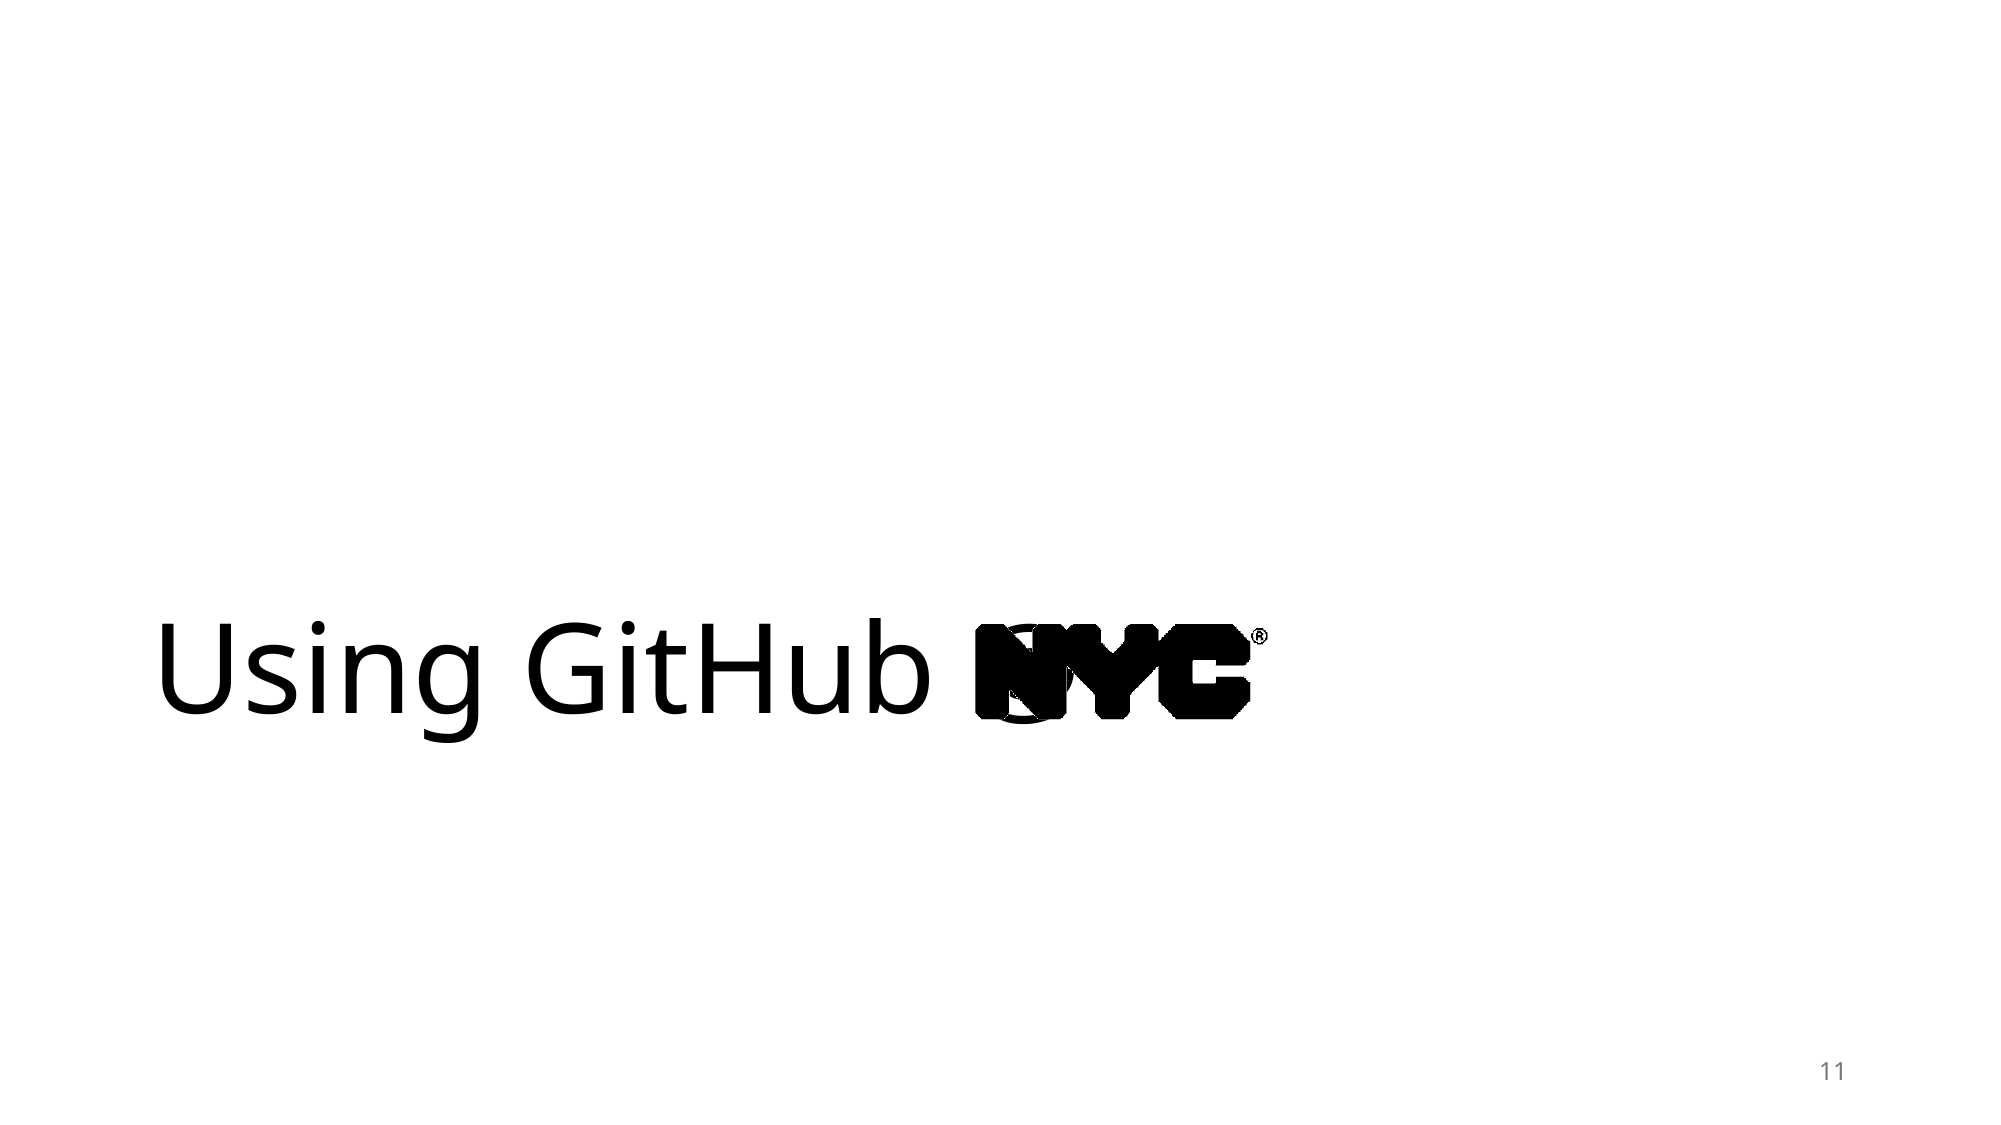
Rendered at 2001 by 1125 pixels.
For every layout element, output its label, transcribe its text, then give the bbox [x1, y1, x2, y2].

slide_number 11 [1412, 1042, 1863, 1103]
title Using GitHub @ [136, 280, 1862, 749]
picture [974, 623, 1275, 729]
